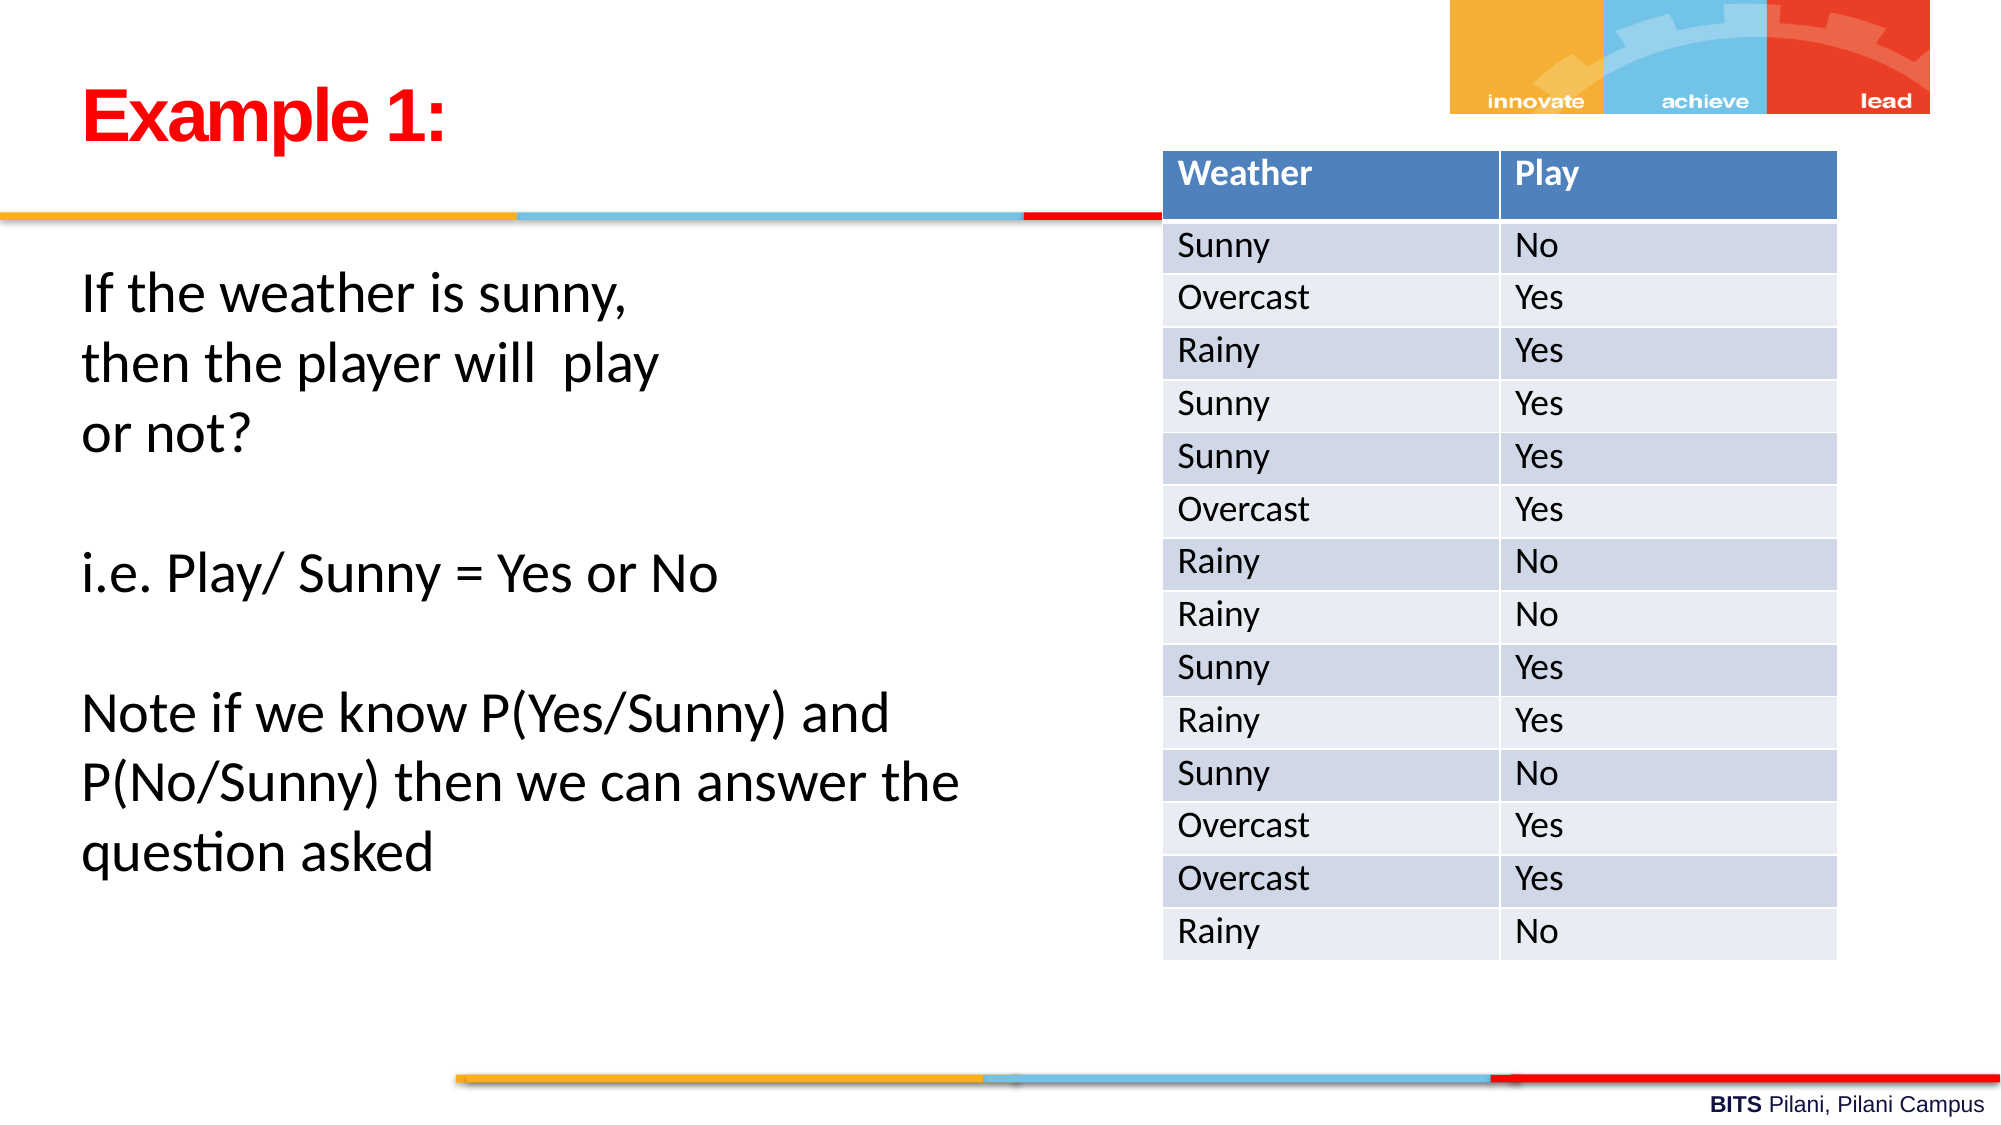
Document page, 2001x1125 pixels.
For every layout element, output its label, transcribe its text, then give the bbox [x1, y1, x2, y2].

table_cell Yes [1501, 856, 1837, 907]
table_cell Sunny [1163, 224, 1499, 273]
table_cell Yes [1501, 486, 1837, 537]
table_cell Rainy [1163, 539, 1499, 590]
table_cell No [1501, 592, 1837, 643]
table_cell Rainy [1163, 592, 1499, 643]
list Example 1: [66, 24, 1450, 213]
table_cell Yes [1501, 803, 1837, 854]
table_cell Sunny [1163, 433, 1499, 484]
table_cell Overcast [1163, 275, 1499, 326]
table_cell Yes [1501, 645, 1837, 696]
table_cell Sunny [1163, 381, 1499, 432]
table_cell Yes [1501, 328, 1837, 379]
table_cell Rainy [1163, 328, 1499, 379]
table_cell Rainy [1163, 697, 1499, 748]
table_cell Yes [1501, 697, 1837, 748]
table_cell No [1501, 224, 1837, 273]
table_cell Rainy [1163, 909, 1499, 960]
table_cell No [1501, 909, 1837, 960]
picture [1449, 0, 1930, 114]
table_cell Overcast [1163, 486, 1499, 537]
table_cell Overcast [1163, 856, 1499, 907]
table_cell Yes [1501, 275, 1837, 326]
table_header Play [1501, 151, 1837, 219]
table_cell Yes [1501, 381, 1837, 432]
table_cell No [1501, 539, 1837, 590]
table_header Weather [1163, 151, 1499, 219]
table_cell Overcast [1163, 803, 1499, 854]
table_cell Yes [1501, 433, 1837, 484]
table_cell Sunny [1163, 645, 1499, 696]
table_cell No [1501, 750, 1837, 801]
table_cell Sunny [1163, 750, 1499, 801]
text_box If the weather is sunny, then the player will play or not? i.e. Play/ Sunny = Yes or No Note if we know P(Yes/Sunny) and P(No/Sunny) then we can answer the question asked [66, 246, 1063, 961]
